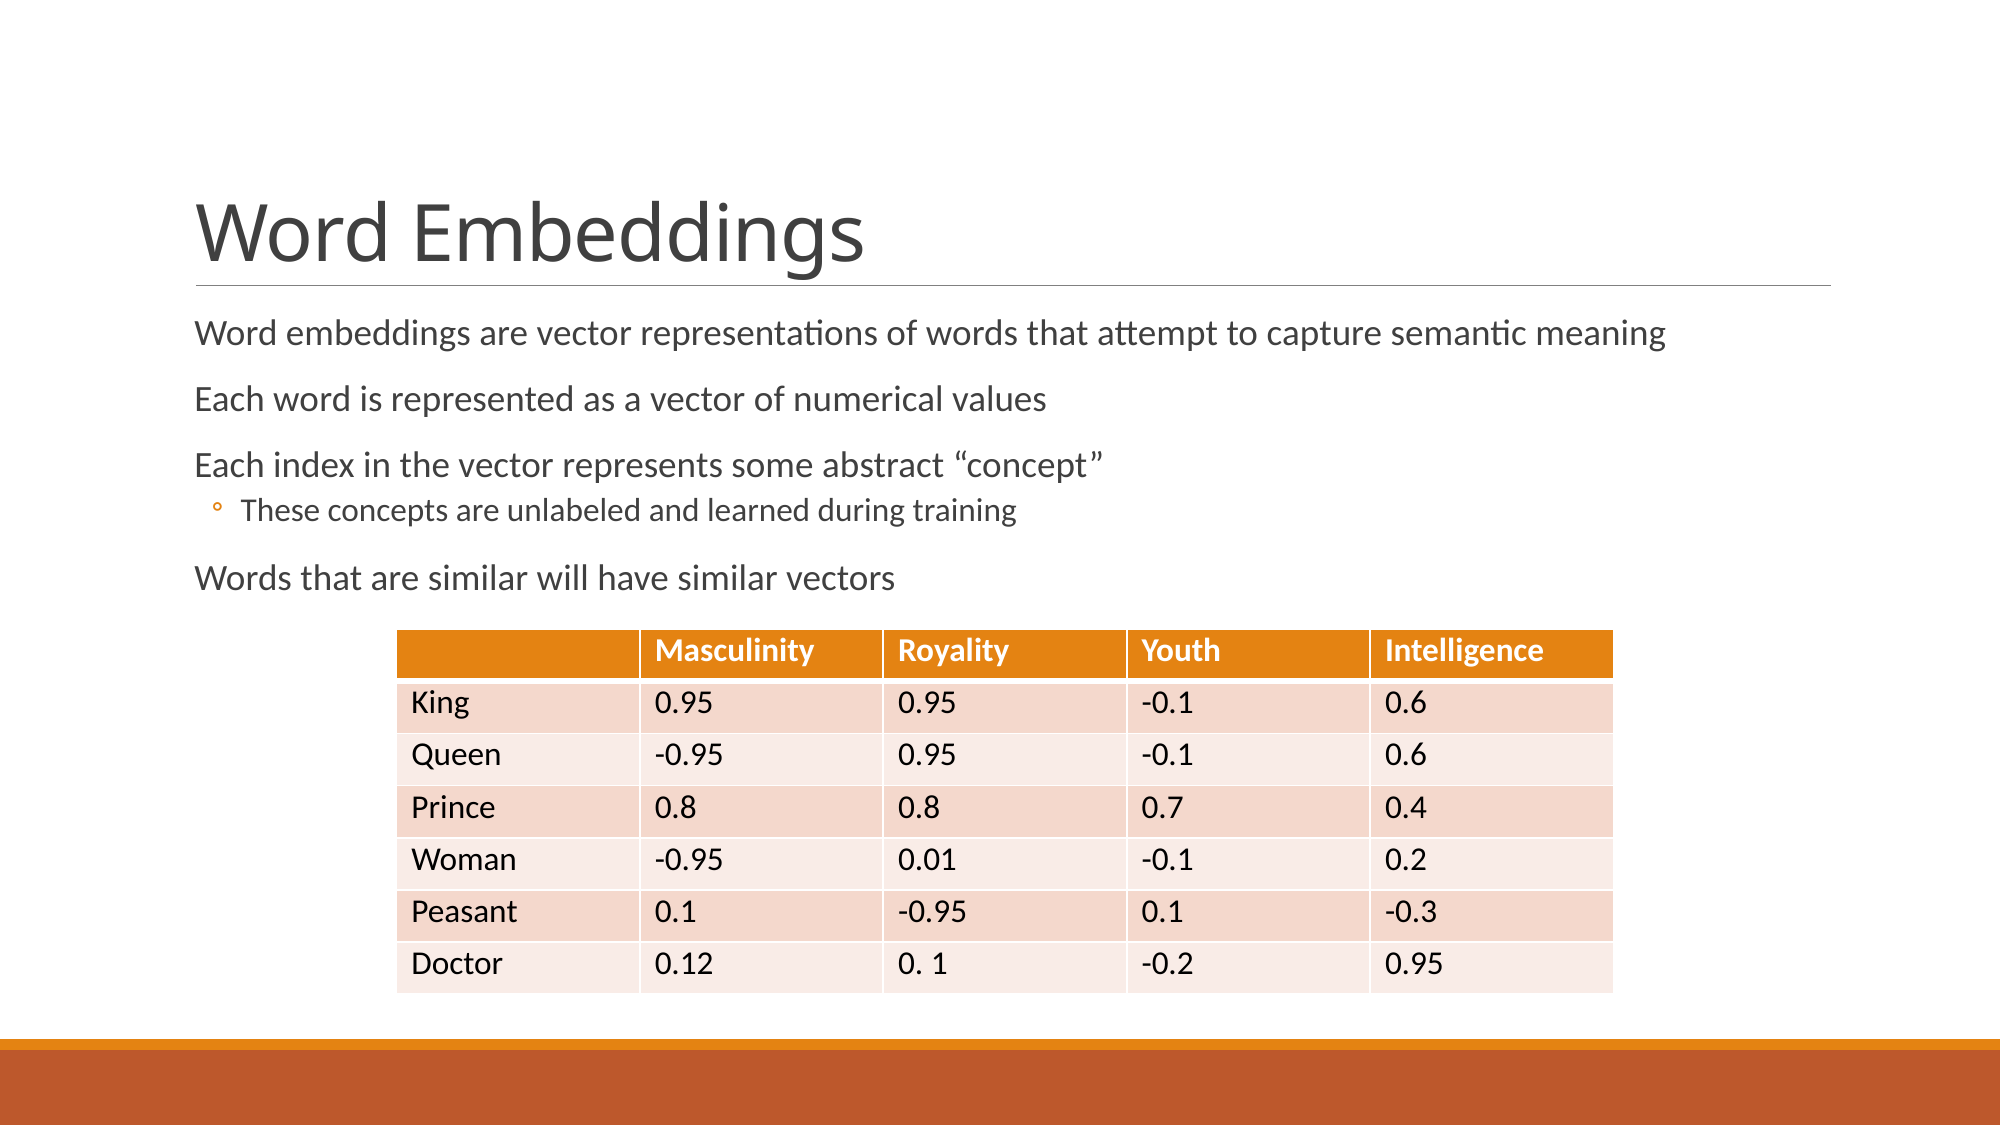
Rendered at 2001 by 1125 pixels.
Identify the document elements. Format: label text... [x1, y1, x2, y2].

table_cell 0.8 [641, 786, 882, 837]
table_cell Queen [397, 734, 639, 785]
table_cell Doctor [397, 943, 639, 993]
table_cell 0.7 [1128, 786, 1369, 837]
table_cell Peasant [397, 891, 639, 941]
table_cell Woman [397, 839, 639, 889]
table_cell -0.1 [1128, 839, 1369, 889]
list Word embeddings are vector representations of words that attempt to capture semantic meaning Each word is represented as a vector of numerical values Each index in the vector represents some abstract “concept” These concepts are unlabeled and learned during training Words that are similar will have similar vectors [180, 306, 1669, 639]
table_cell -0.1 [1128, 684, 1369, 733]
table_cell 0.12 [641, 943, 882, 993]
table_cell 0.8 [884, 786, 1126, 837]
table_header Youth [1128, 630, 1369, 678]
table_cell -0.95 [641, 734, 882, 785]
table_header Masculinity [641, 630, 882, 678]
table_cell -0.95 [641, 839, 882, 889]
table_header Intelligence [1371, 630, 1613, 678]
table_cell -0.95 [884, 891, 1126, 941]
table_cell 0.95 [641, 684, 882, 733]
table_cell -0.1 [1128, 734, 1369, 785]
table_cell 0.6 [1371, 734, 1613, 785]
table_cell 0.01 [884, 839, 1126, 889]
title Word Embeddings [180, 47, 1830, 285]
table_cell 0. 1 [884, 943, 1126, 993]
table_cell -0.2 [1128, 943, 1369, 993]
table_cell King [397, 684, 639, 733]
table_cell 0.2 [1371, 839, 1613, 889]
table_cell 0.95 [884, 684, 1126, 733]
table_cell 0.6 [1371, 684, 1613, 733]
table_cell 0.95 [884, 734, 1126, 785]
table_cell 0.1 [641, 891, 882, 941]
table_cell -0.3 [1371, 891, 1613, 941]
table_cell 0.95 [1371, 943, 1613, 993]
table_cell 0.1 [1128, 891, 1369, 941]
table_header [397, 630, 639, 678]
table_cell Prince [397, 786, 639, 837]
table_header Royality [884, 630, 1126, 678]
table_cell 0.4 [1371, 786, 1613, 837]
